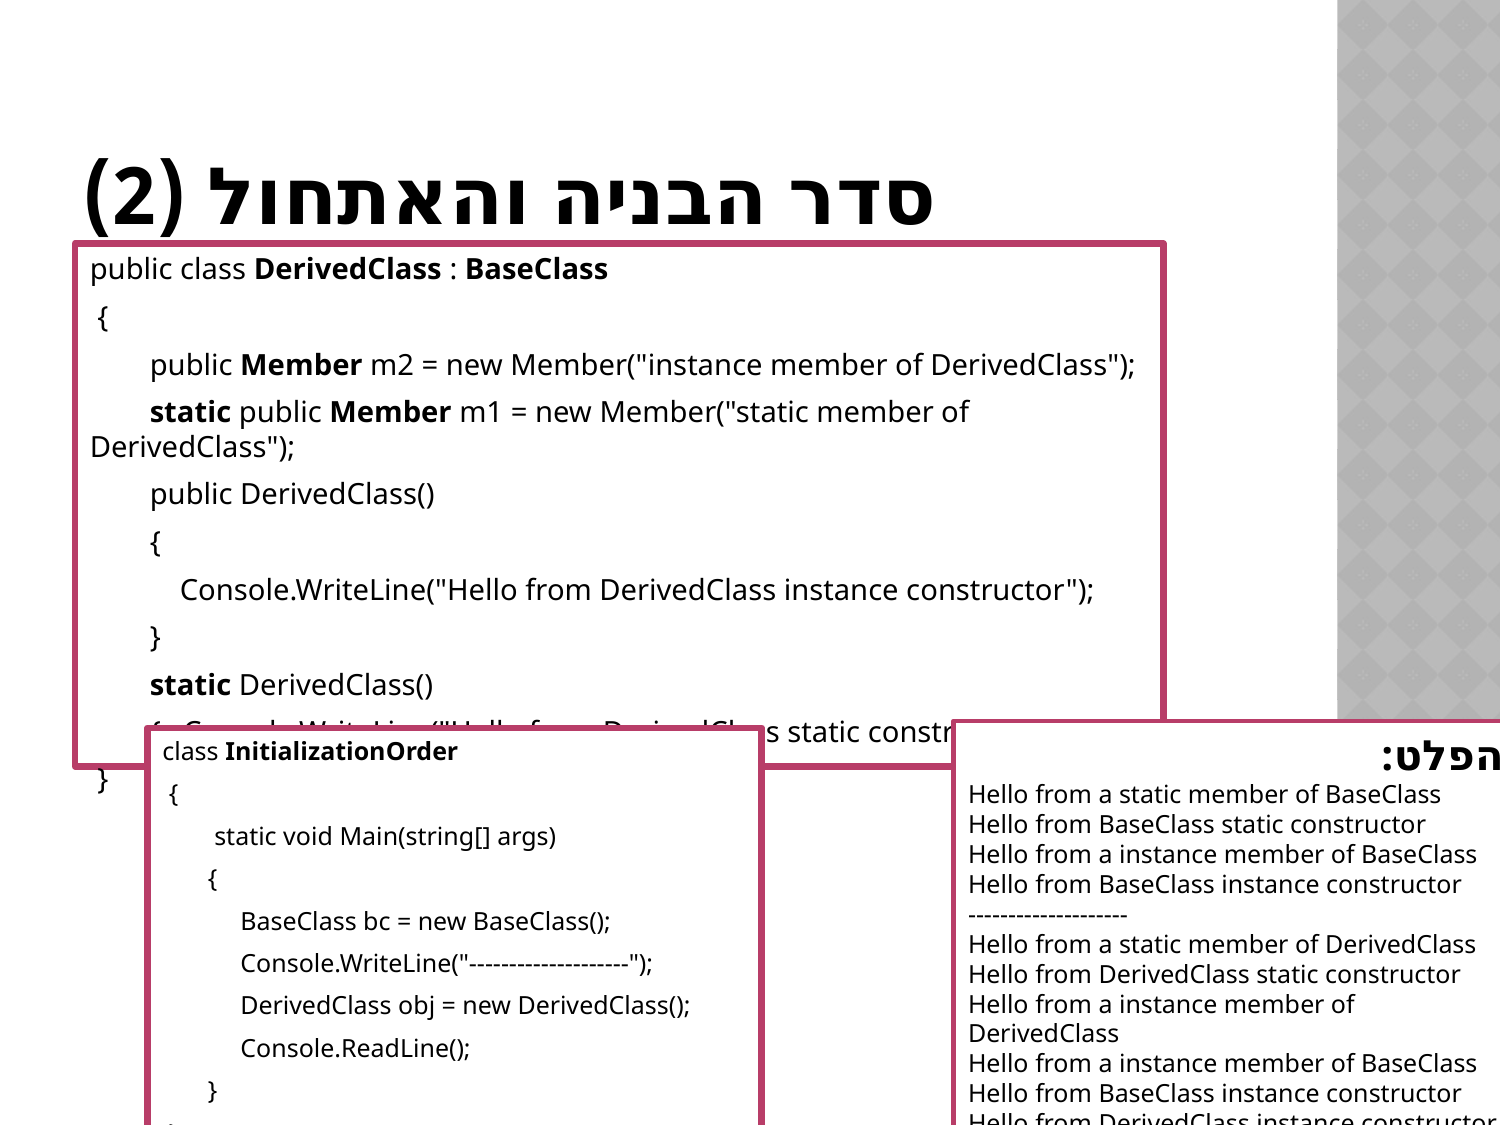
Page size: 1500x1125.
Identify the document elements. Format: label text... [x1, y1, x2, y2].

list public class DerivedClass : BaseClass { public Member m2 = new Member("instance member of DerivedClass"); static public Member m1 = new Member("static member of DerivedClass"); public DerivedClass() { Console.WriteLine("Hello from DerivedClass instance constructor"); } static DerivedClass() { Console.WriteLine("Hello from DerivedClass static constructor"); } } [72, 240, 1167, 770]
title סדר הבניה והאתחול (2) [75, 52, 1263, 240]
text_box Solid19 [1337, 0, 1500, 721]
text_box הפלט: Hello from a static member of BaseClass Hello from BaseClass static constructor Hello from a instance member of BaseClass Hello from BaseClass instance constructor -------------------- Hello from a static member of DerivedClass Hello from DerivedClass static constructor Hello from a instance member of DerivedClass Hello from a instance member of BaseClass Hello from BaseClass instance constructor Hello from DerivedClass instance constructor [953, 721, 1500, 1125]
text_box class InitializationOrder { static void Main(string[] args) { BaseClass bc = new BaseClass(); Console.WriteLine("--------------------"); DerivedClass obj = new DerivedClass(); Console.ReadLine(); } } [144, 725, 765, 1125]
